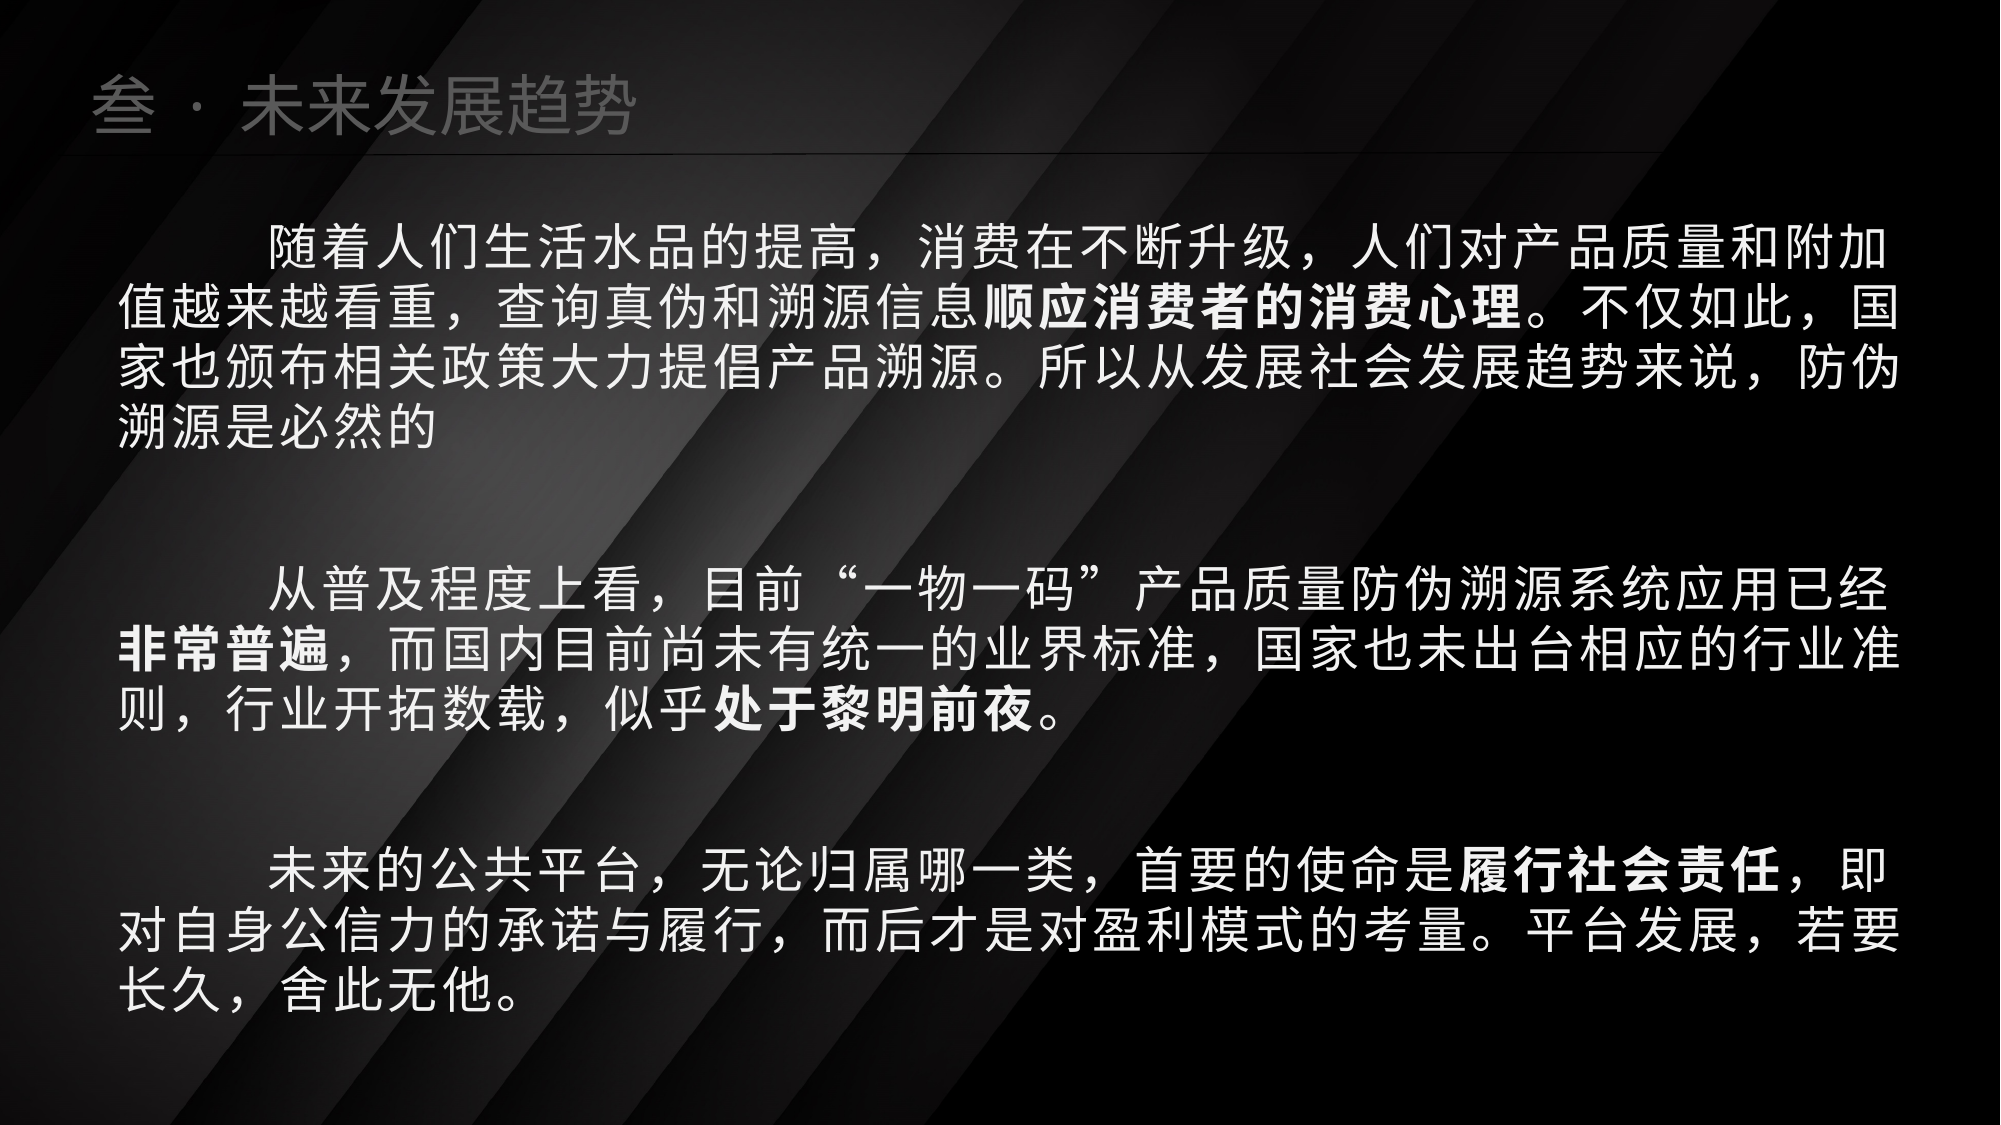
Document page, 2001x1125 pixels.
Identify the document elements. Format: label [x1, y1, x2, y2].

picture [0, 0, 2000, 1125]
text_box [58, 151, 1942, 156]
